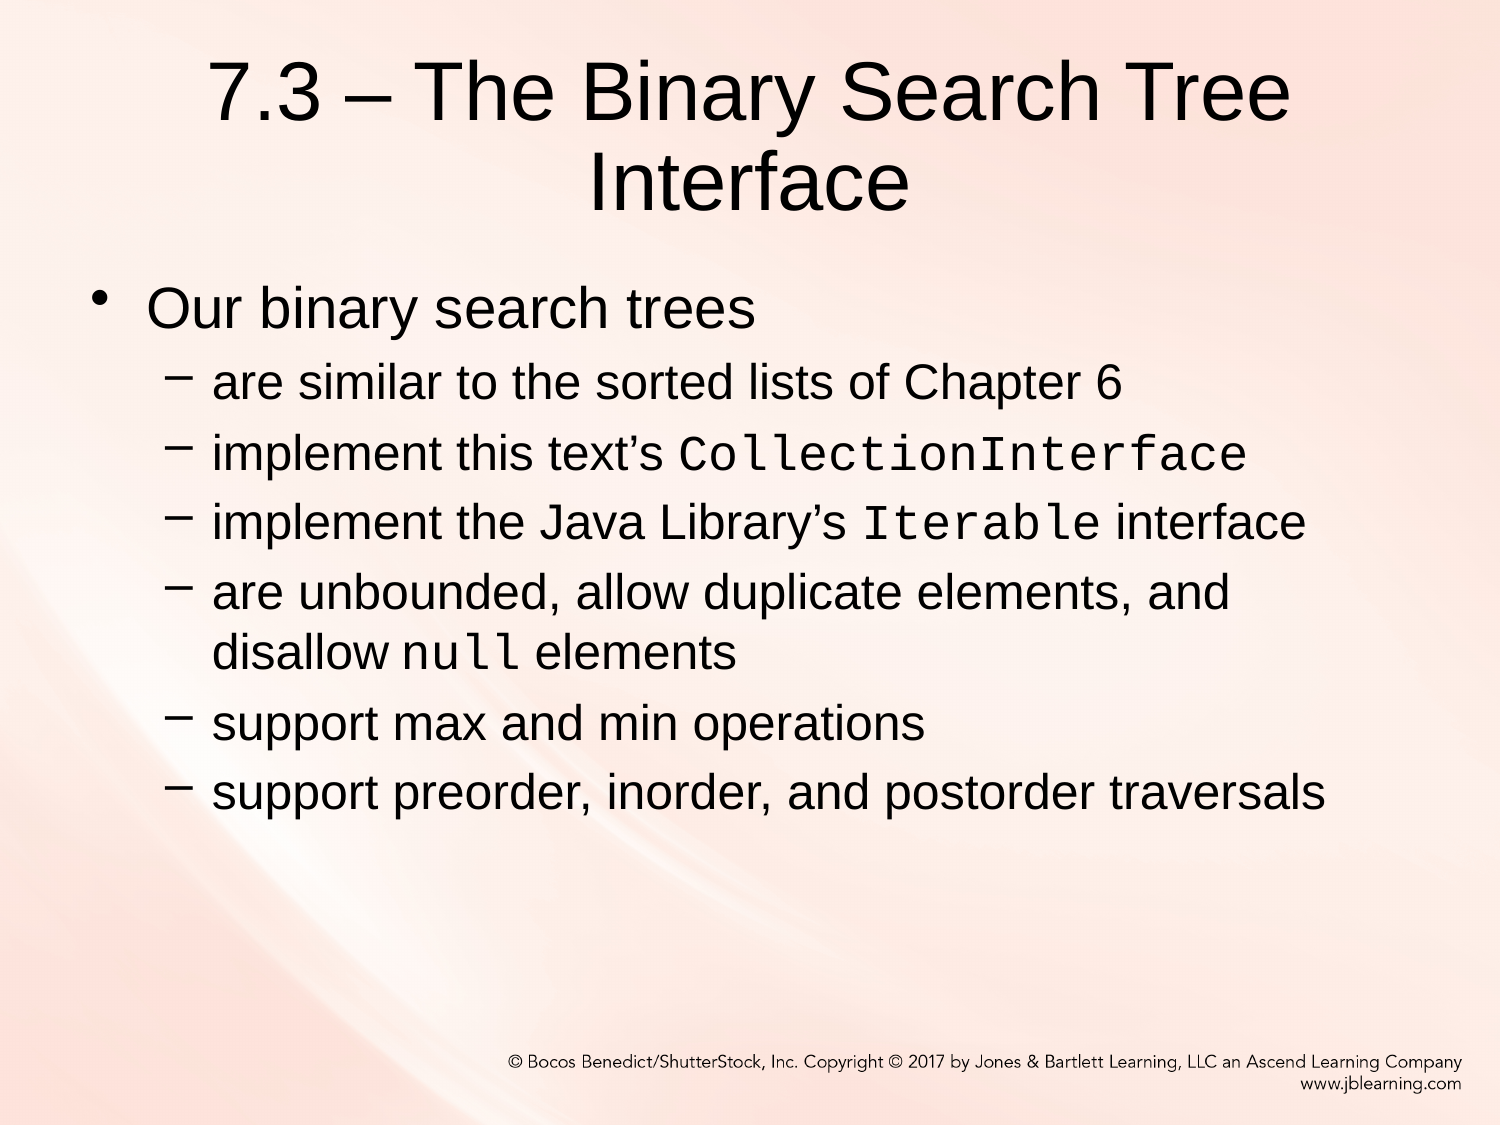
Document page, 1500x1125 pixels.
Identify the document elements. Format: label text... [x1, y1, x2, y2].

picture [0, 0, 1500, 1125]
title 7.3 – The Binary Search Tree Interface [75, 45, 1425, 233]
list Our binary search trees are similar to the sorted lists of Chapter 6 implement this text’s CollectionInterface implement the Java Library’s Iterable interface are unbounded, allow duplicate elements, and disallow null elements support max and min operations support preorder, inorder, and postorder traversals [75, 262, 1425, 1005]
